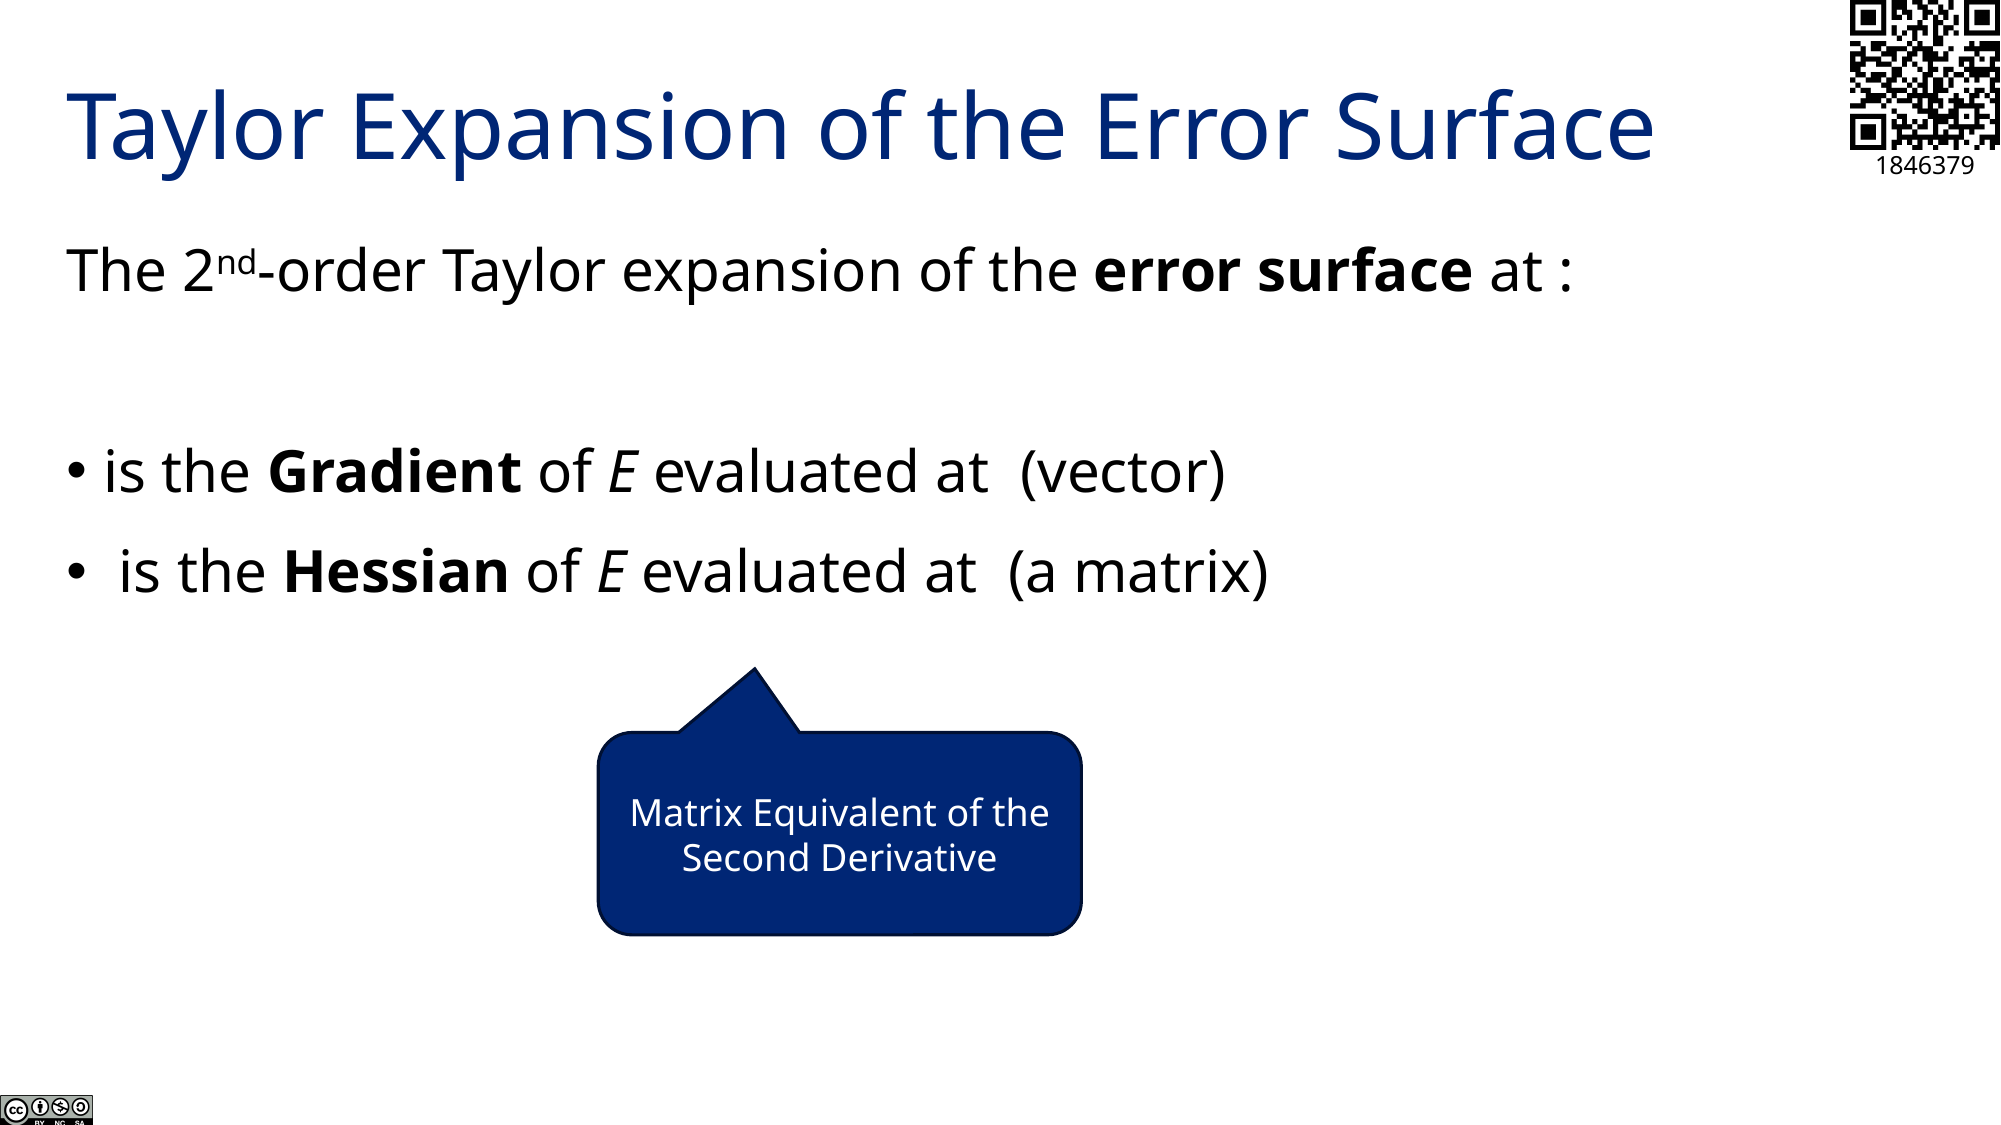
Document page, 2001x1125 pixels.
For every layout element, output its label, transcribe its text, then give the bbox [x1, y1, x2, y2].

text_box Matrix Equivalent of the Second Derivative [596, 666, 1083, 937]
picture [1850, 0, 2000, 150]
picture [0, 1095, 93, 1125]
title Taylor Expansion of the Error Surface [51, 44, 1949, 216]
